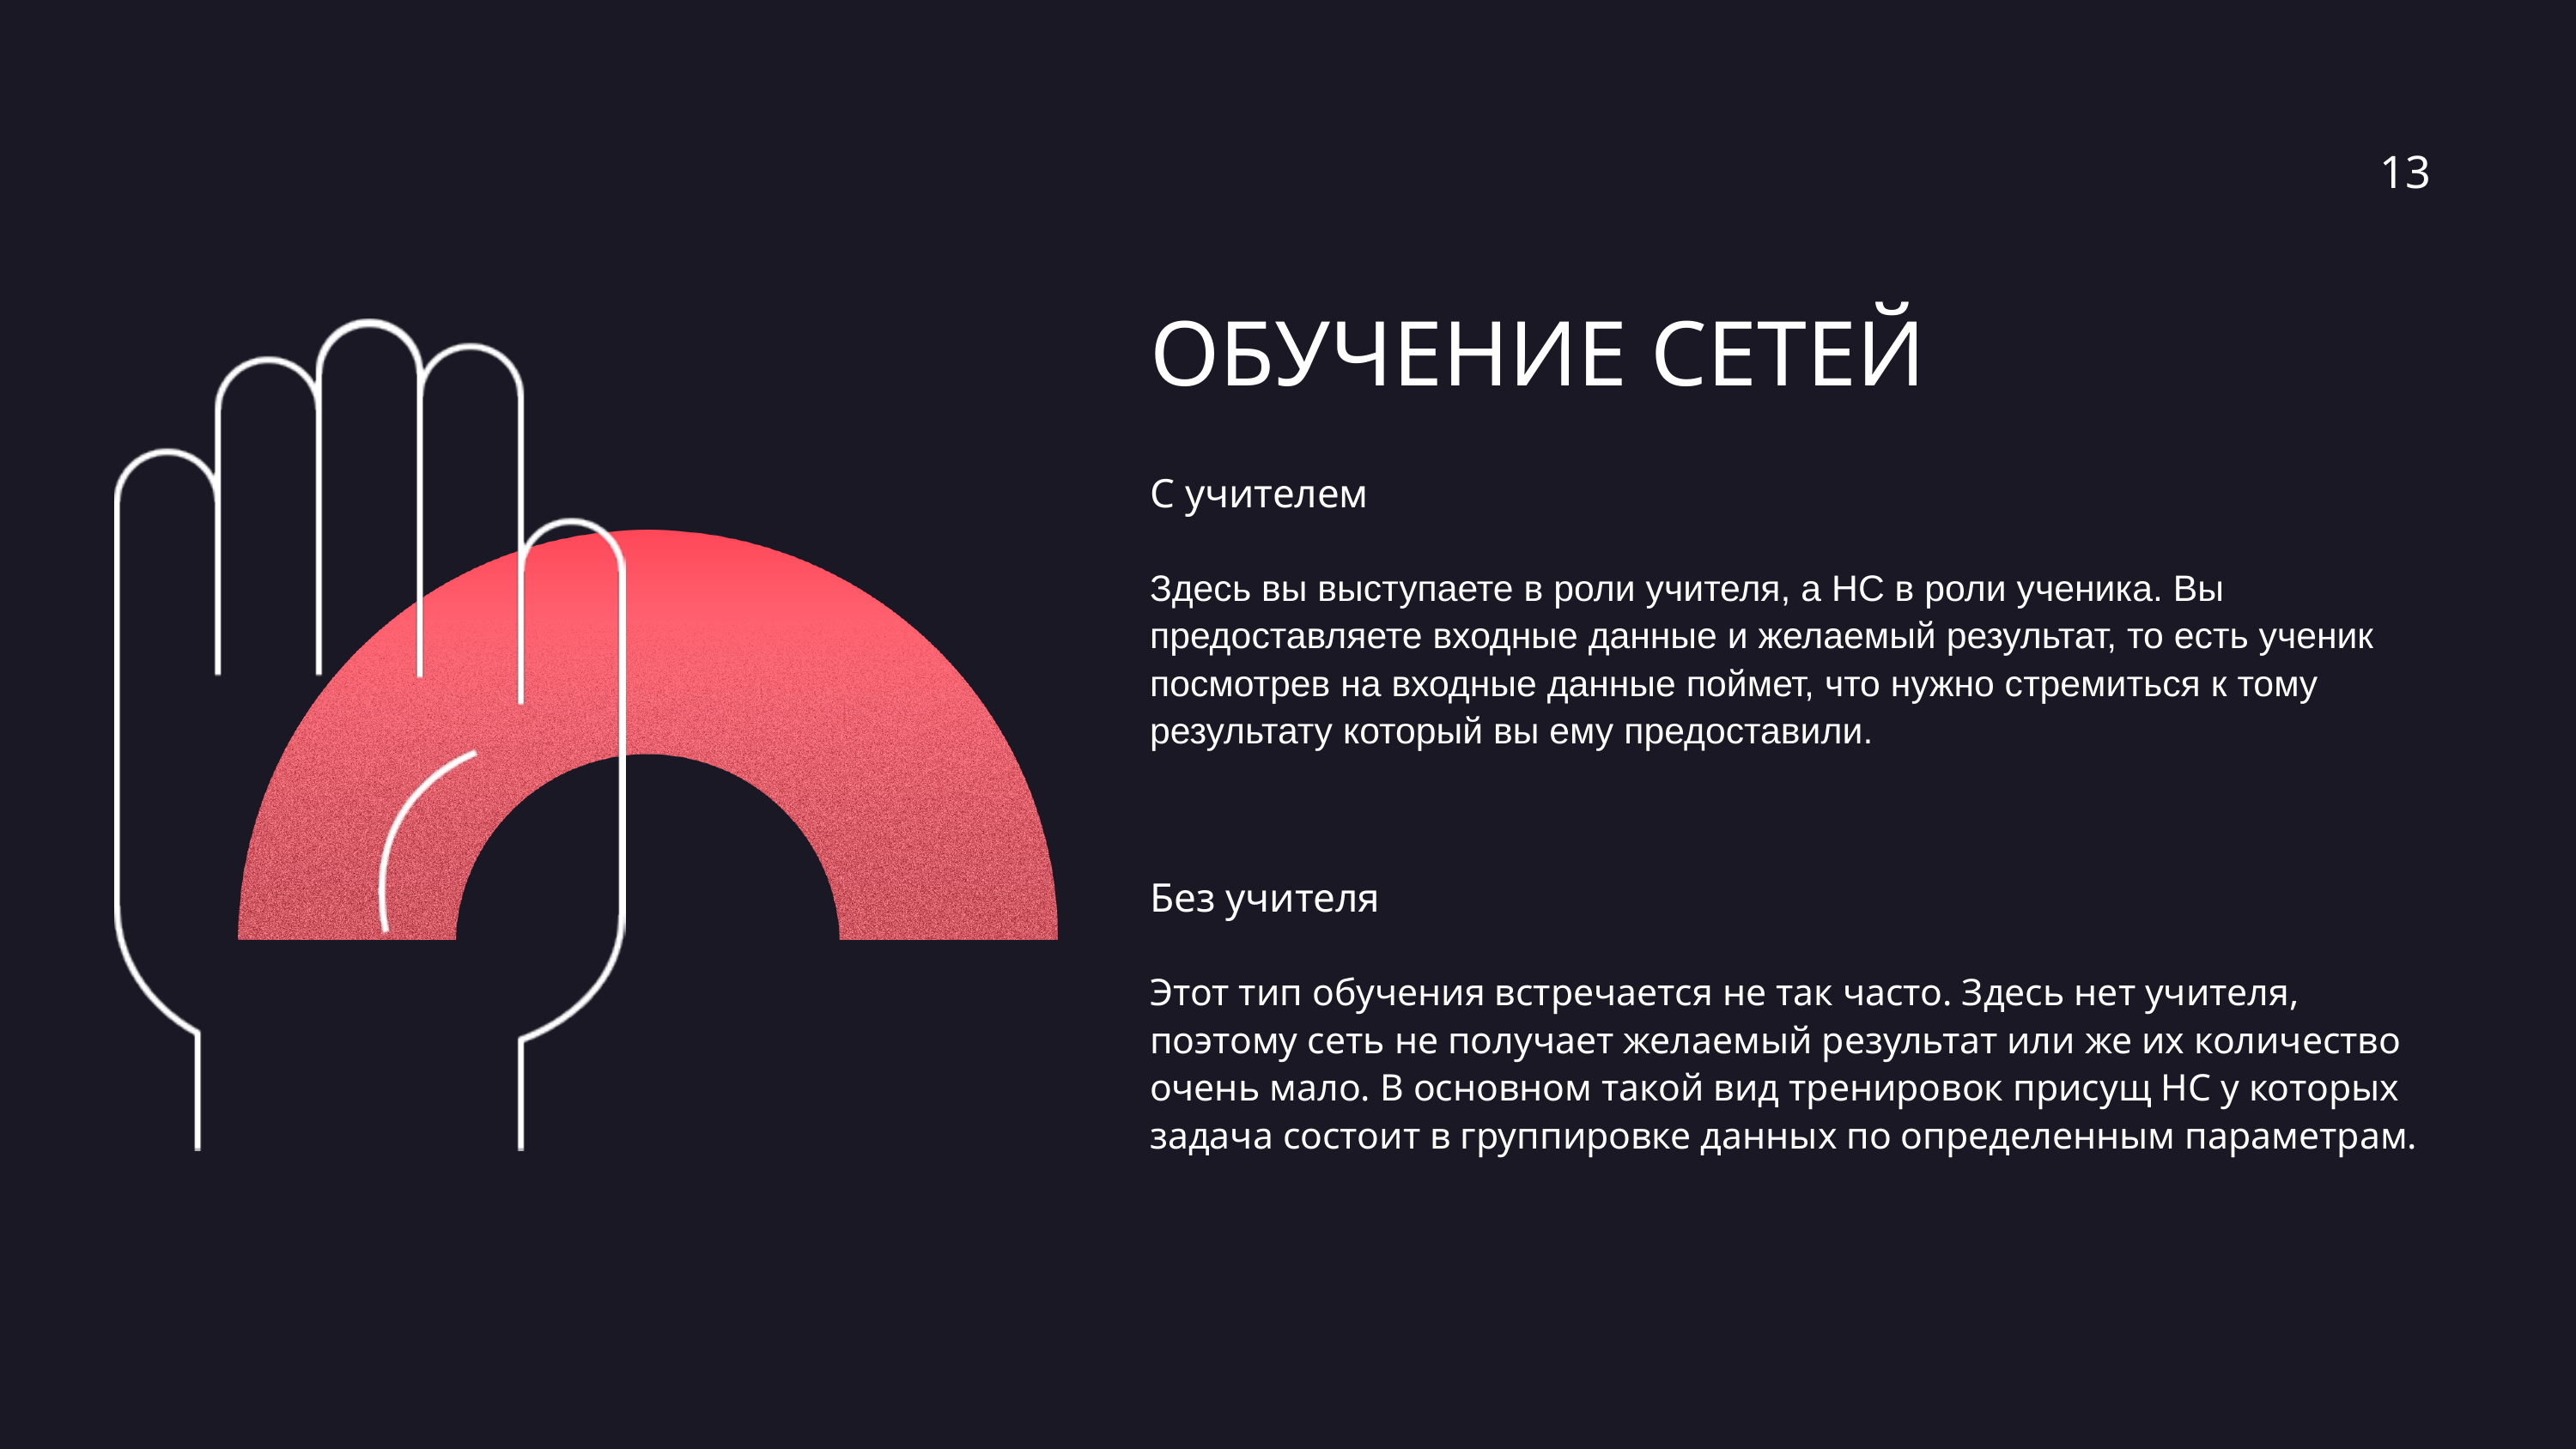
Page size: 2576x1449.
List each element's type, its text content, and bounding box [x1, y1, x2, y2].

text_box 13 [2251, 143, 2432, 197]
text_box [113, 318, 1058, 1152]
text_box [1149, 462, 2432, 1152]
text_box ОБУЧЕНИЕ СЕТЕЙ [1150, 295, 2432, 403]
